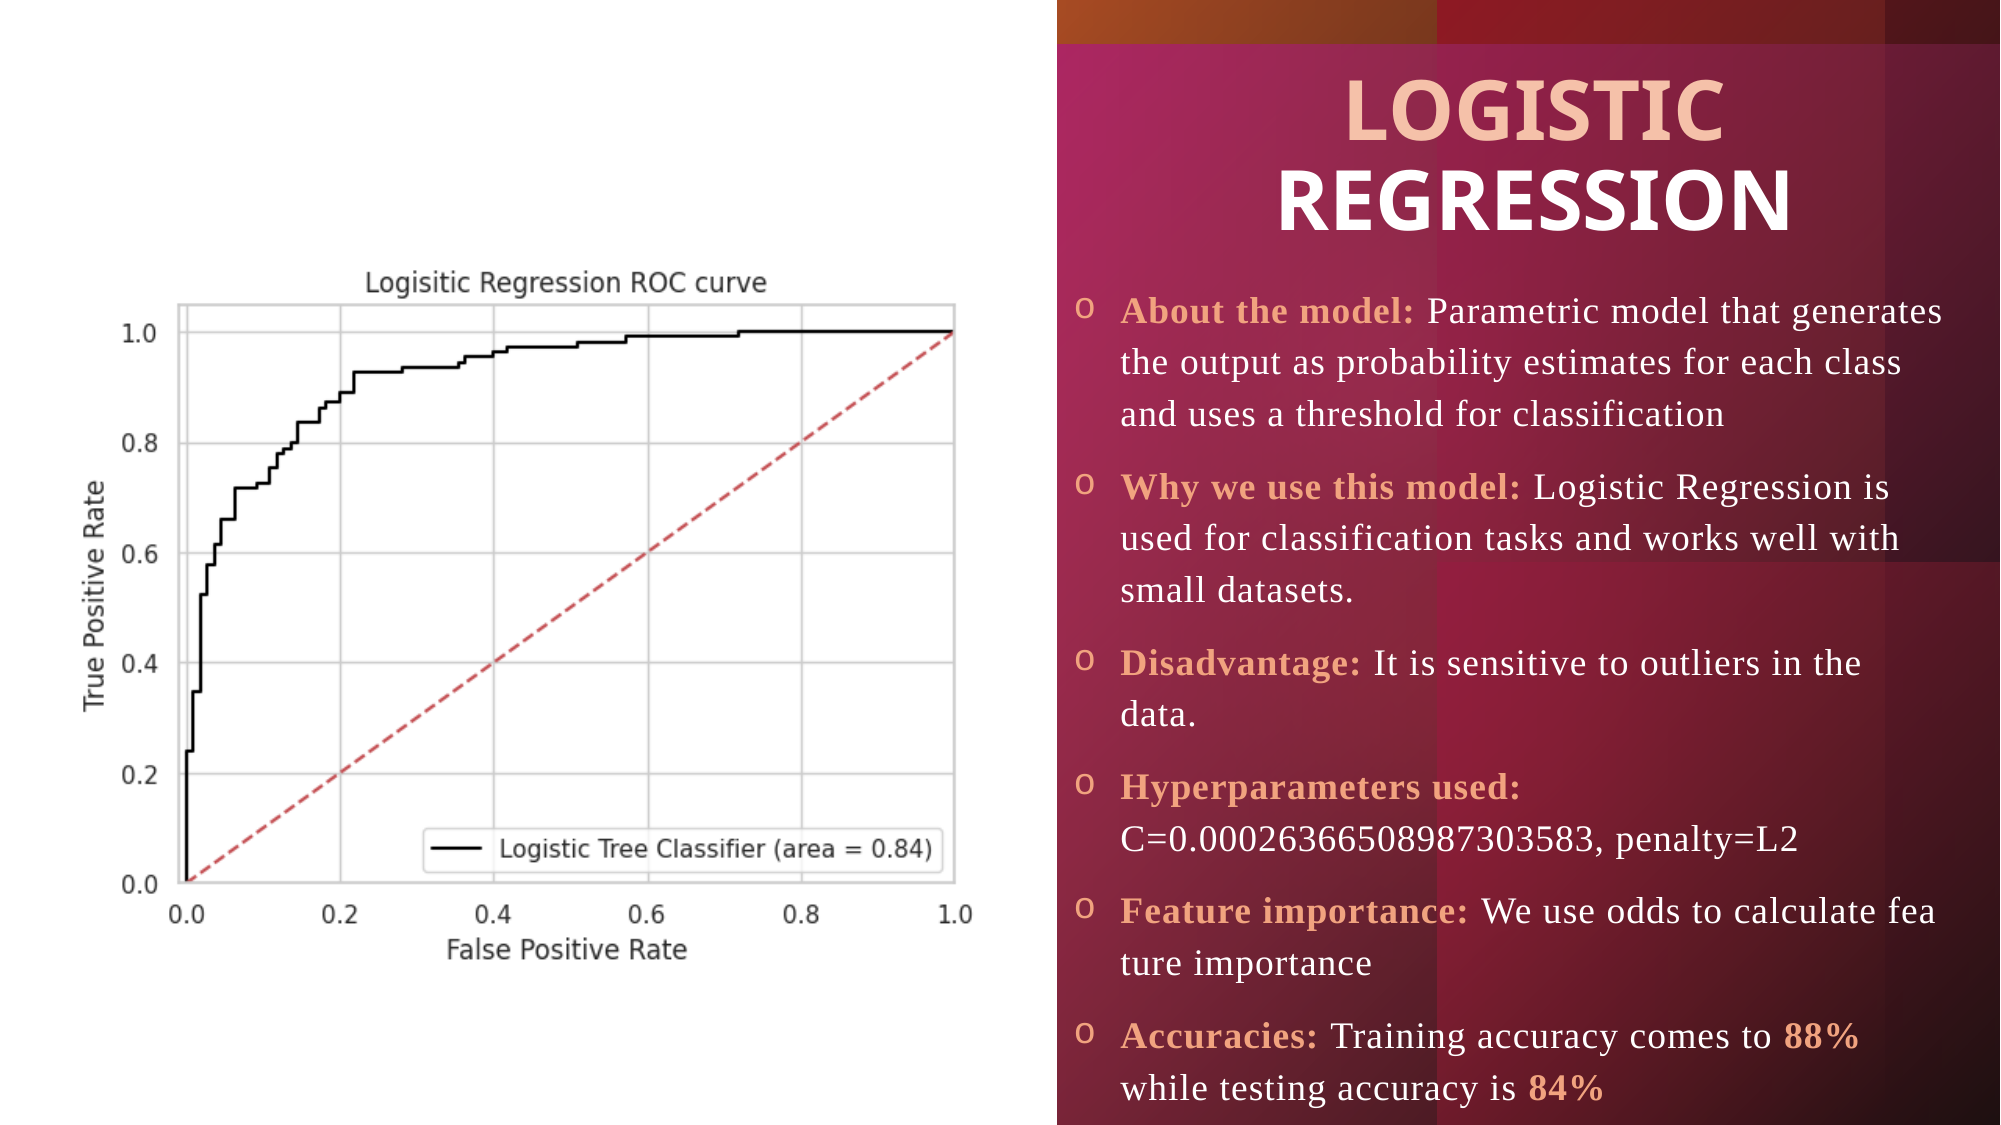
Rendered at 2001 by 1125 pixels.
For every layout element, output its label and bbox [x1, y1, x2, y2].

text_box [0, 0, 2000, 1125]
picture [68, 255, 989, 980]
